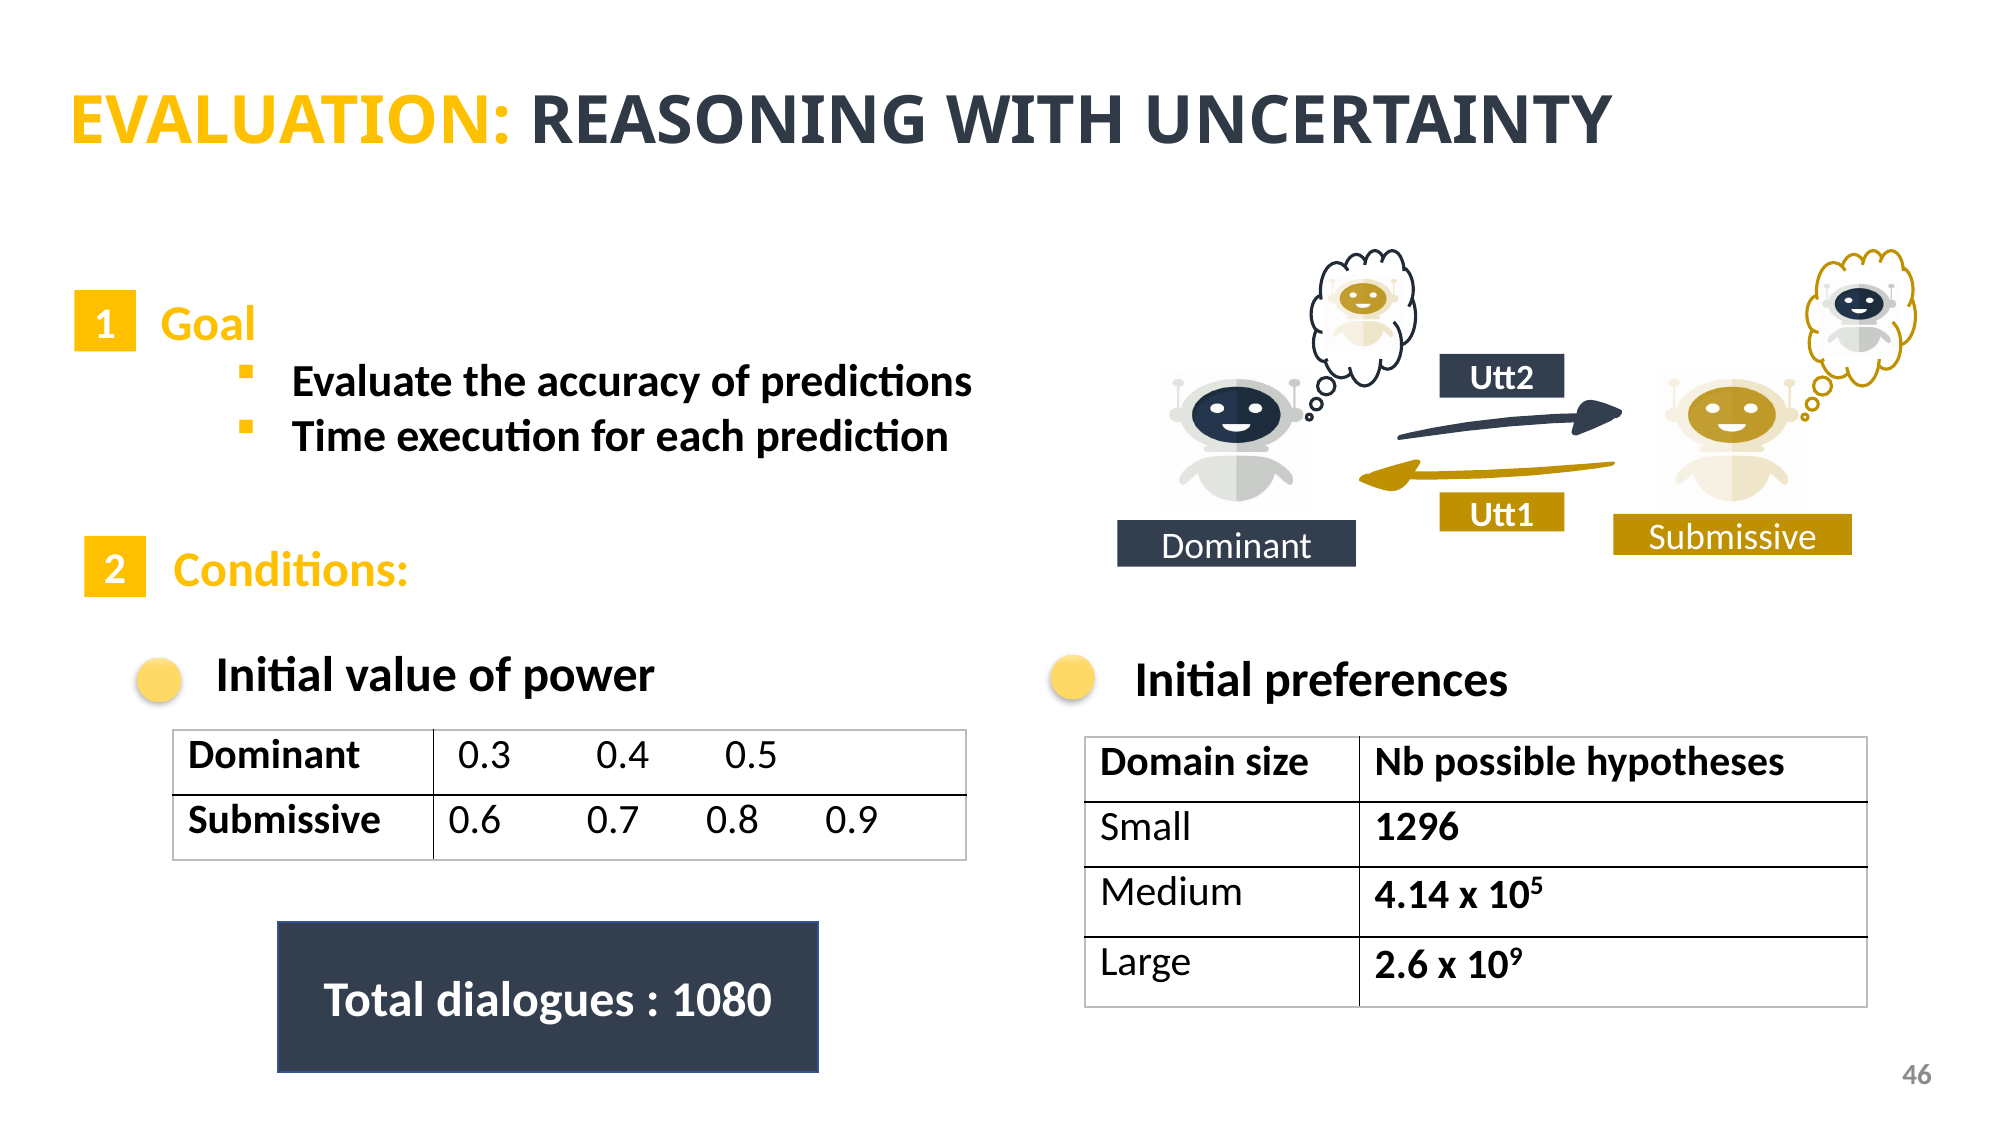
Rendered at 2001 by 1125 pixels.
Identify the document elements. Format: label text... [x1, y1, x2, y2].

text_box Initial value of power [200, 633, 682, 709]
table_cell Large [1086, 938, 1359, 1006]
table_header Nb possible hypotheses [1360, 738, 1866, 801]
text_box [137, 658, 182, 703]
text_box 2 [83, 535, 147, 598]
text_box Total dialogues : 1080 [277, 921, 819, 1073]
table_cell 4.14 x 105 [1360, 868, 1866, 936]
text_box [1117, 250, 1916, 567]
table_cell Medium [1086, 868, 1359, 936]
table_cell Submissive [174, 796, 433, 859]
table_cell 0.6 0.7 0.8 0.9 [434, 796, 965, 859]
slide_number 46 [1496, 1042, 1947, 1103]
table_header Dominant [174, 731, 433, 794]
text_box Goal Evaluate the accuracy of predictions Time execution for each prediction [145, 282, 1117, 468]
table_cell 2.6 x 109 [1360, 938, 1866, 1006]
table_cell Small [1086, 803, 1359, 866]
table_header 0.3 0.4 0.5 [434, 731, 965, 794]
table_header Domain size [1086, 738, 1359, 801]
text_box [1050, 638, 1527, 715]
table_cell 1296 [1360, 803, 1866, 866]
text_box 1 [73, 289, 137, 352]
title Evaluation: reasoning with uncertainty [53, 34, 1942, 210]
text_box Conditions: [158, 528, 1207, 604]
